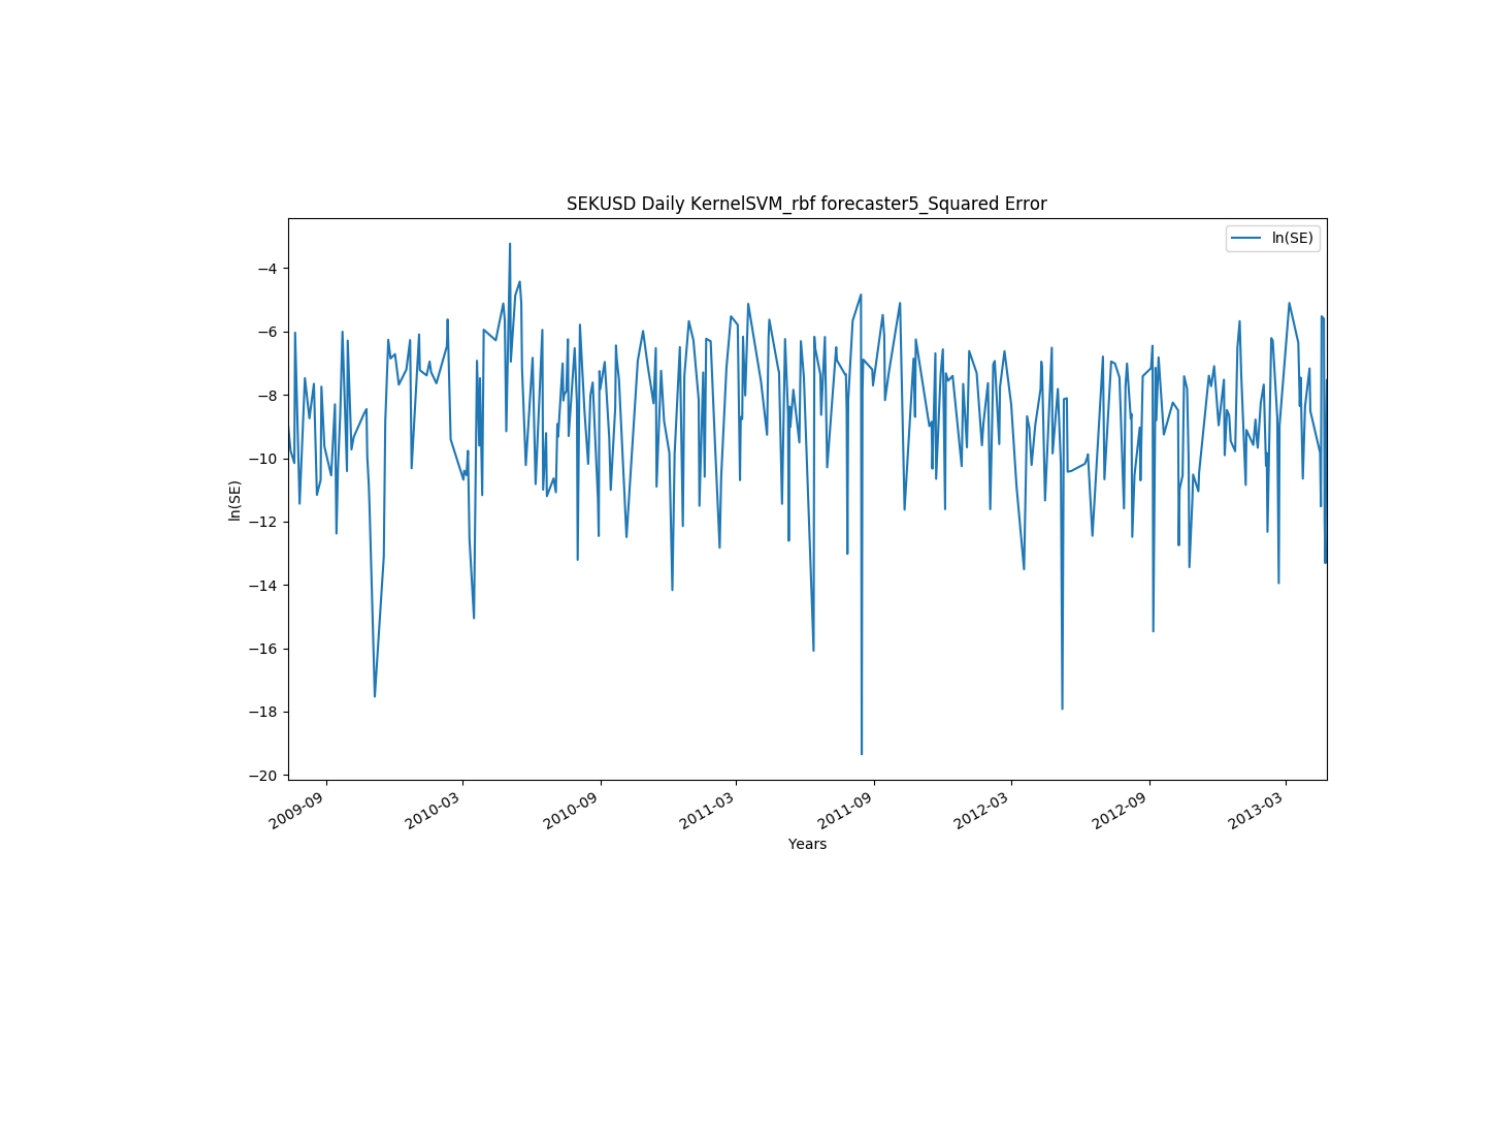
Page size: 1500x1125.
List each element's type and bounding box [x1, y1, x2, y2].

picture [119, 119, 1461, 946]
